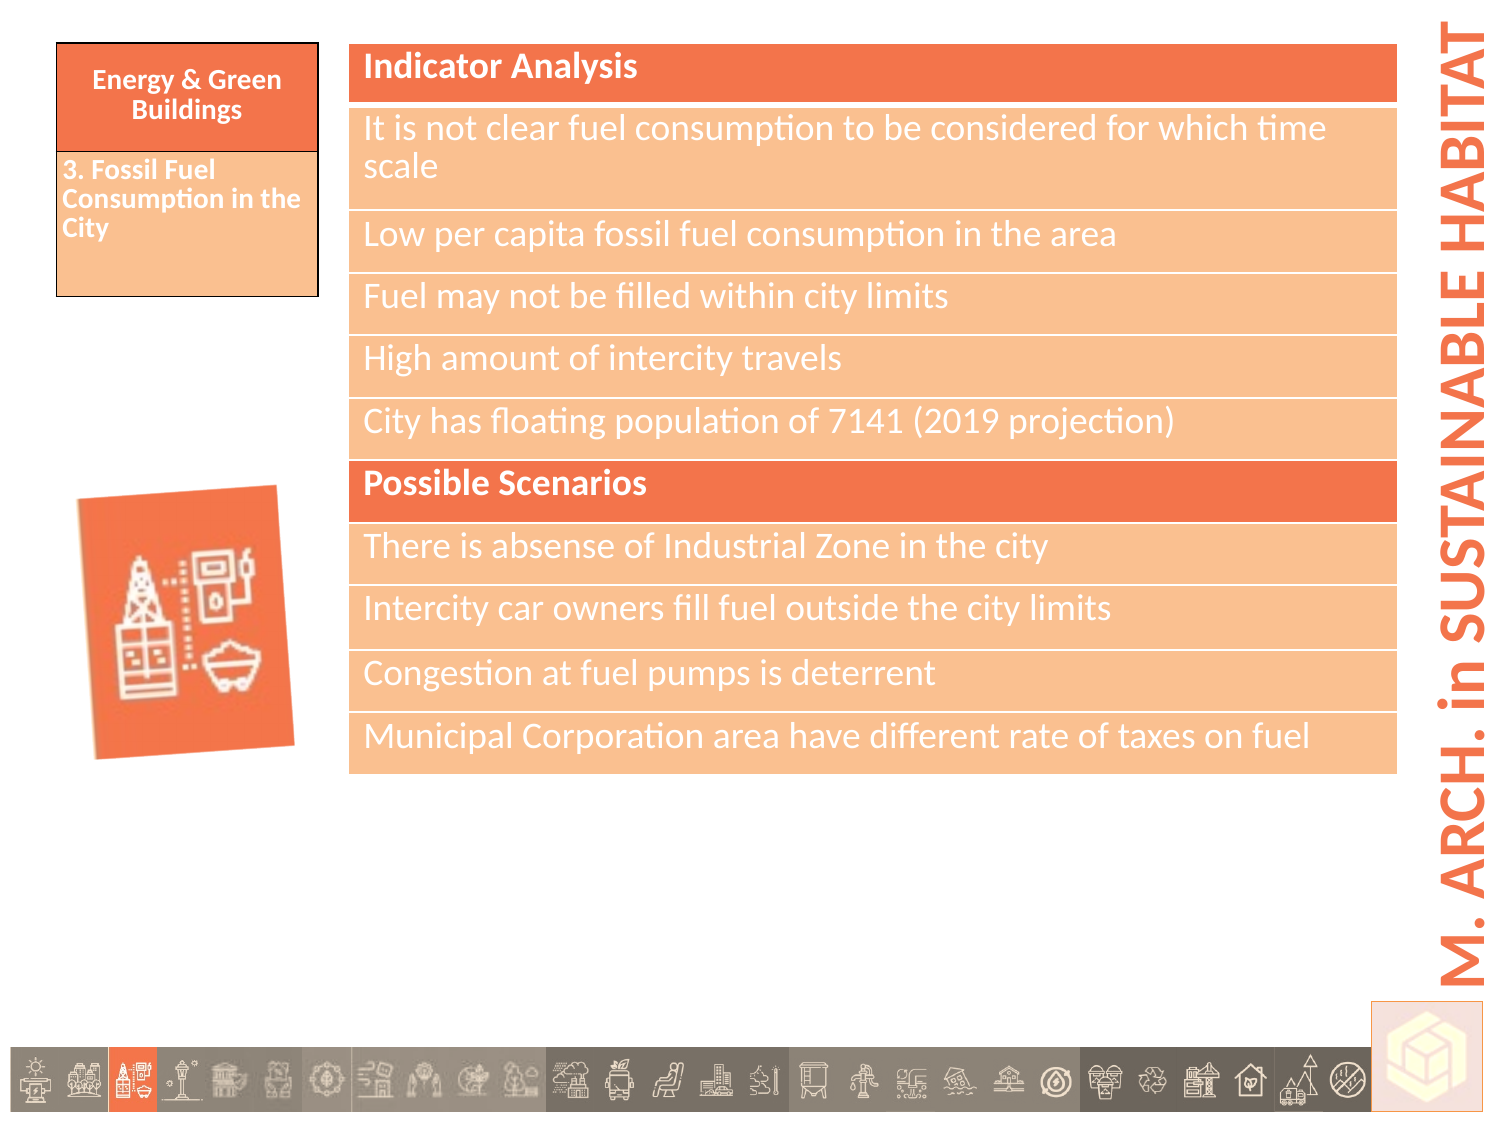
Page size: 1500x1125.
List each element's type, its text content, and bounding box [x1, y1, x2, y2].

table_cell 3. Fossil Fuel Consumption in the City [57, 152, 317, 296]
table_cell Intercity car owners fill fuel outside the city limits [349, 586, 1397, 649]
table_cell Low per capita fossil fuel consumption in the area [349, 211, 484, 272]
table_cell It is not clear fuel consumption to be considered for which time scale [349, 108, 1397, 209]
table_header Energy & Green Buildings [57, 44, 317, 151]
table_cell Municipal Corporation area have different rate of taxes on fuel [349, 713, 1397, 774]
text_box M. ARCH. in SUSTAINABLE HABITAT [1410, 0, 1500, 1019]
table_header Indicator Analysis [349, 44, 1397, 102]
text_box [489, 160, 845, 292]
table_cell High amount of intercity travels [349, 336, 1397, 397]
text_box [547, 1047, 1366, 1113]
table_cell Low per capita fossil fuel consumption in the area [849, 211, 1397, 272]
picture [77, 486, 294, 759]
table_cell Congestion at fuel pumps is deterrent [349, 651, 1397, 711]
table_cell There is absense of Industrial Zone in the city [349, 524, 1397, 584]
table_cell Possible Scenarios [349, 461, 1397, 522]
picture [1371, 1001, 1483, 1112]
table_cell City has floating population of 7141 (2019 projection) [349, 399, 1397, 459]
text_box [10, 1047, 204, 1113]
table_cell Fuel may not be filled within city limits [349, 274, 1397, 334]
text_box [205, 1047, 547, 1113]
